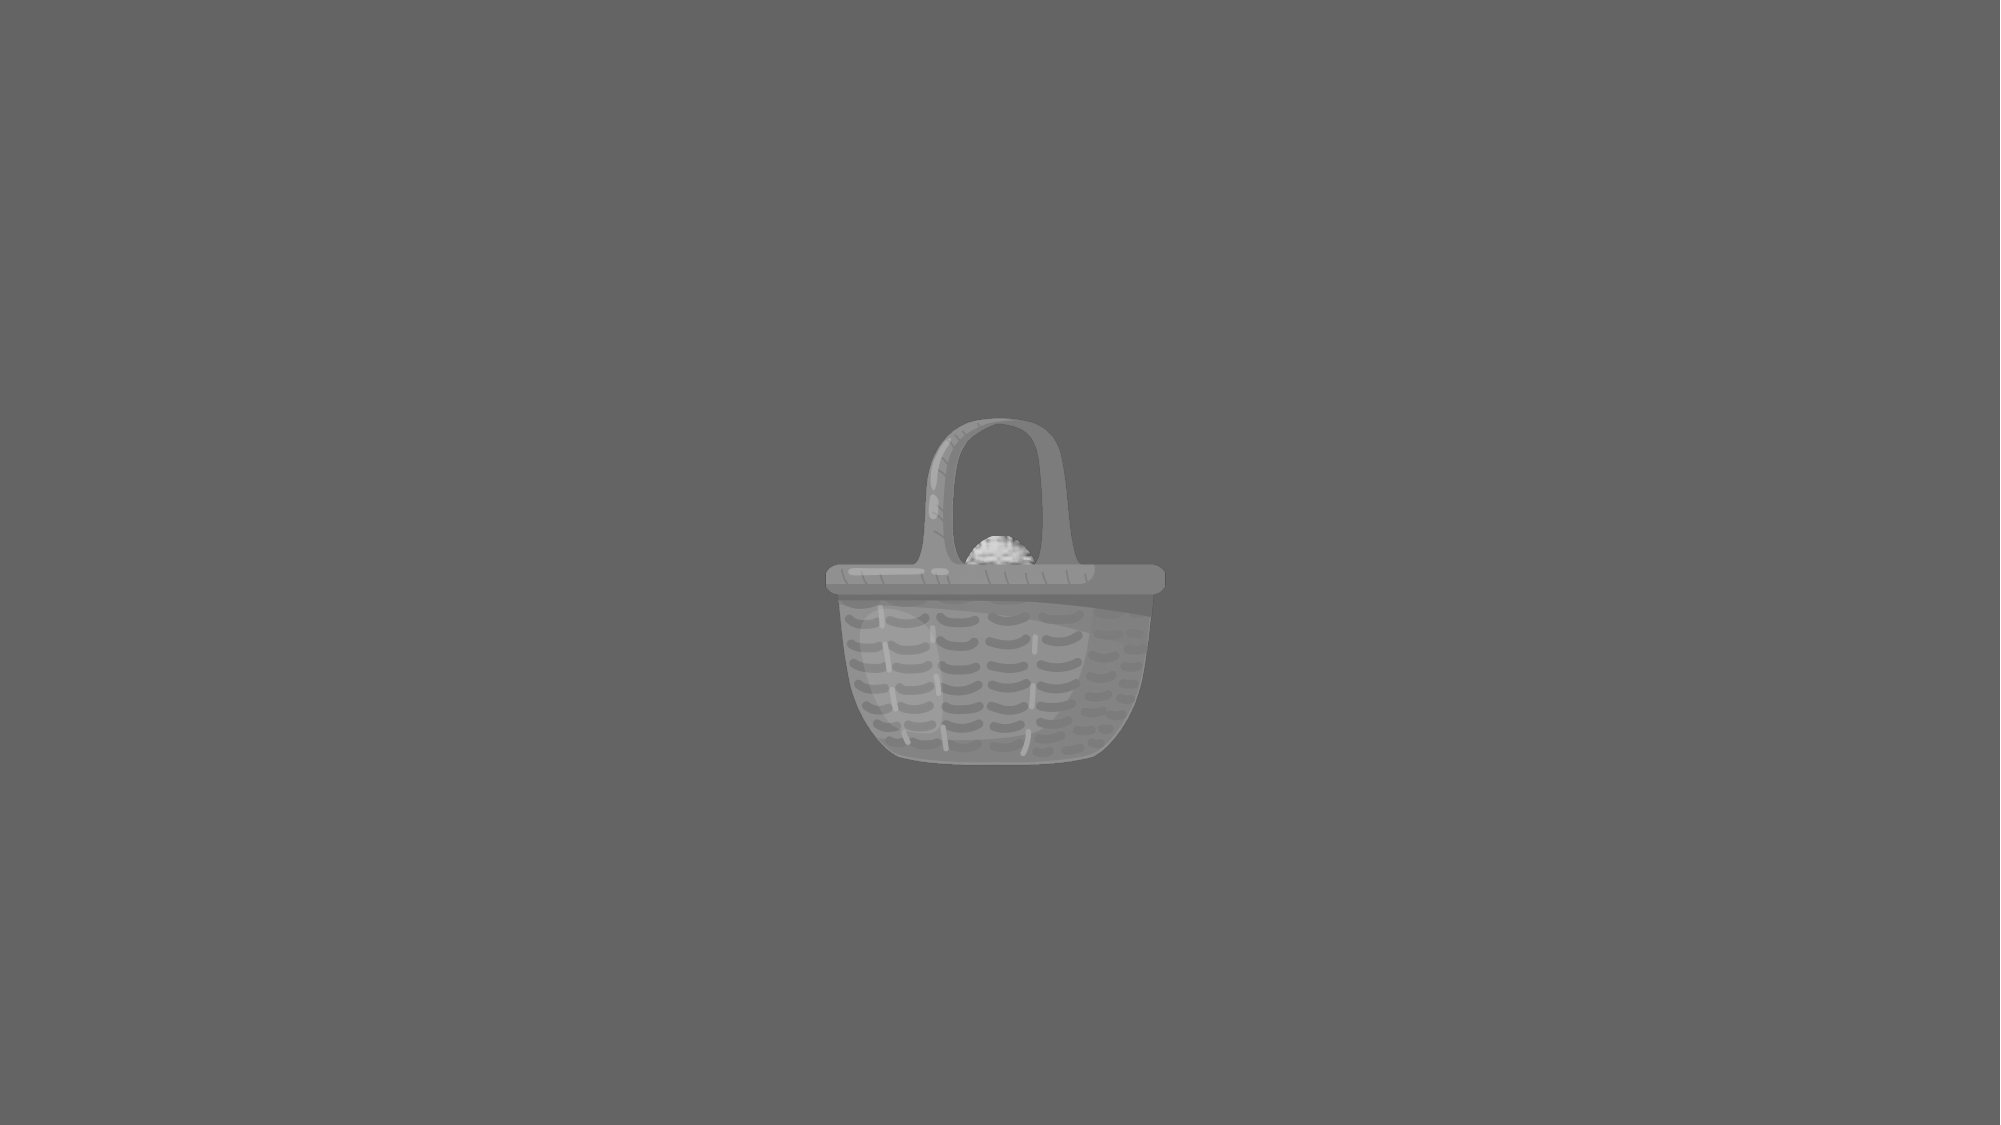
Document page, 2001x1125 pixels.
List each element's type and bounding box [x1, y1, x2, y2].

picture [818, 412, 1182, 768]
